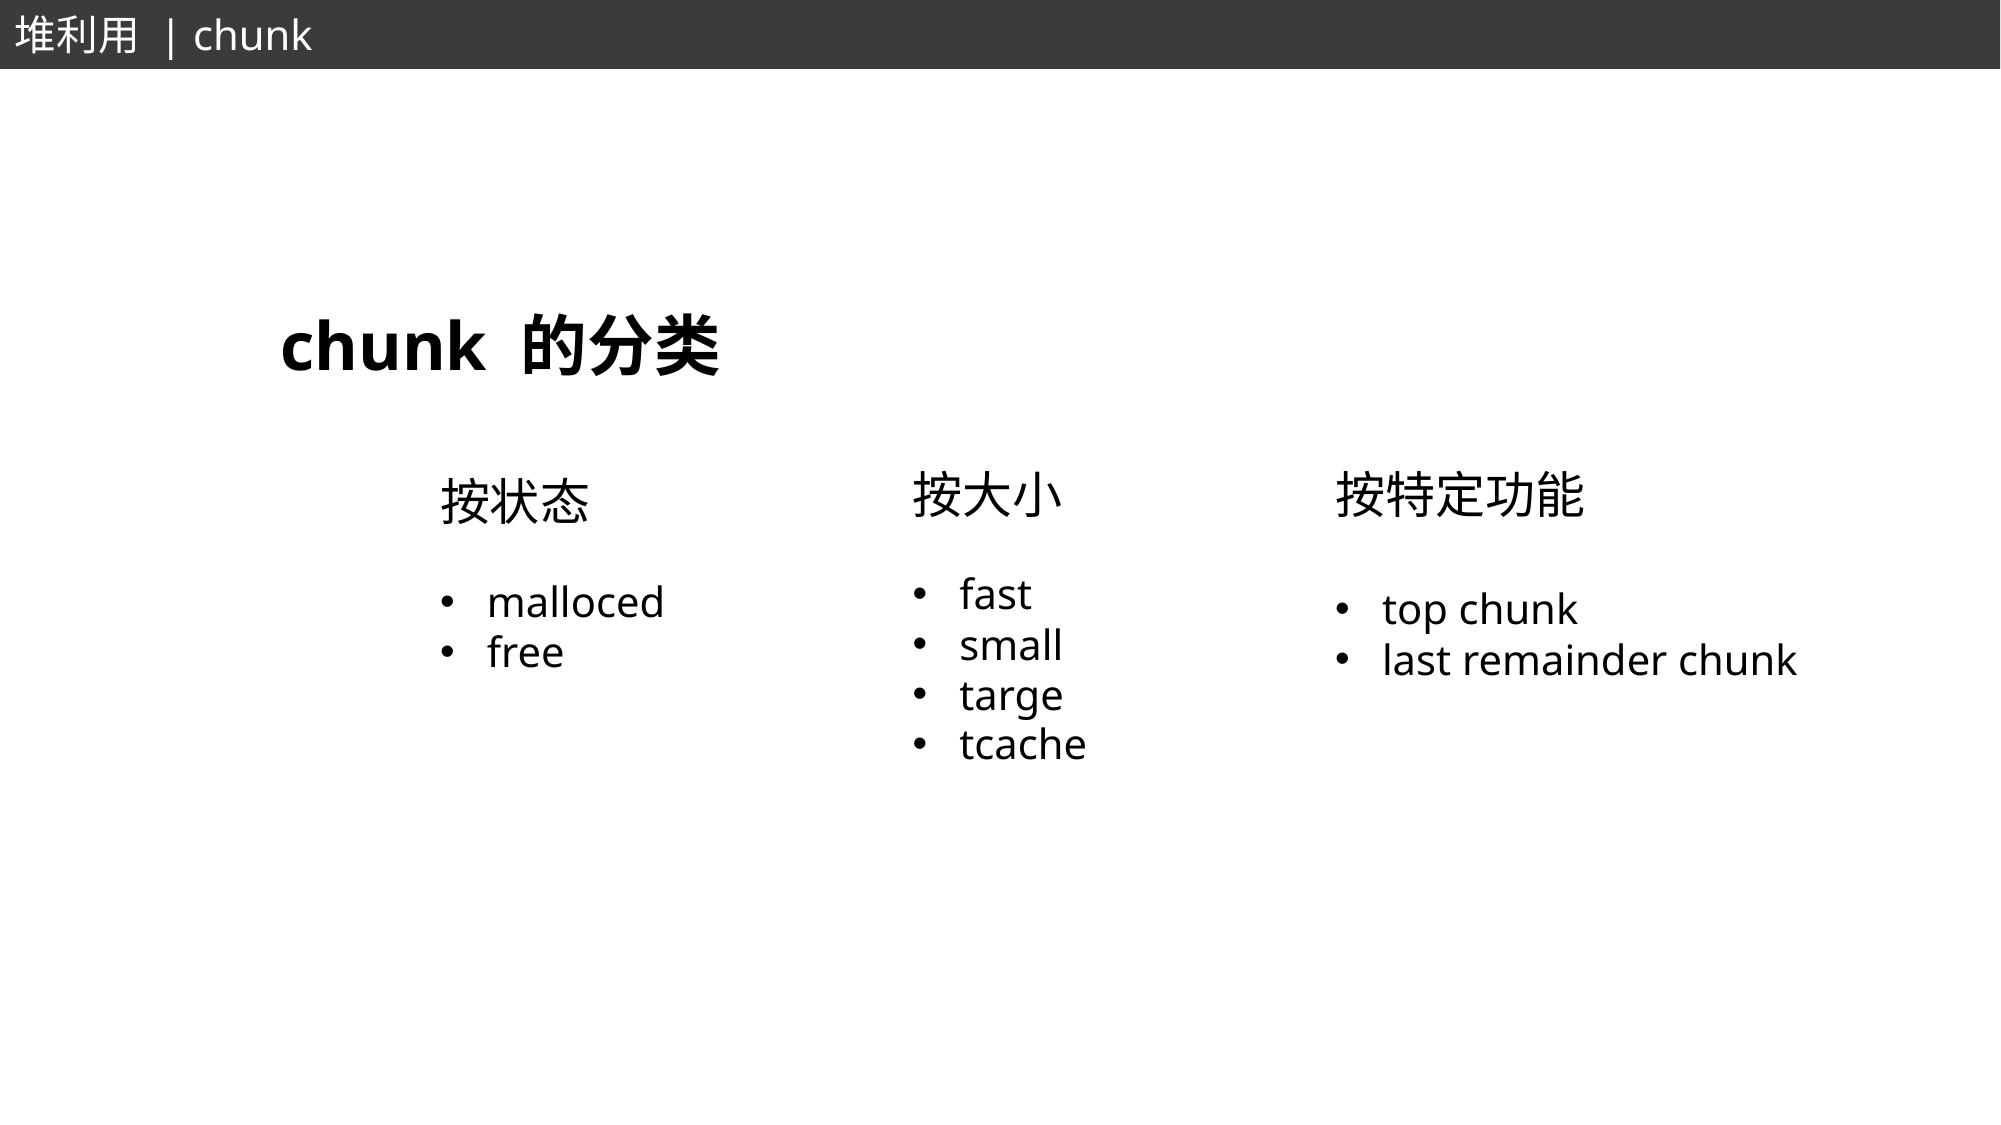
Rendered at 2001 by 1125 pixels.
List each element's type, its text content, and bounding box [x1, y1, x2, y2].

text_box 堆利用 | chunk [0, 1, 925, 67]
text_box 按状态 malloced free [425, 463, 681, 684]
text_box chunk 的分类 [265, 296, 736, 392]
text_box 按特定功能 top chunk last remainder chunk [1320, 455, 1813, 691]
text_box 按大小 fast small targe tcache [897, 455, 1103, 776]
